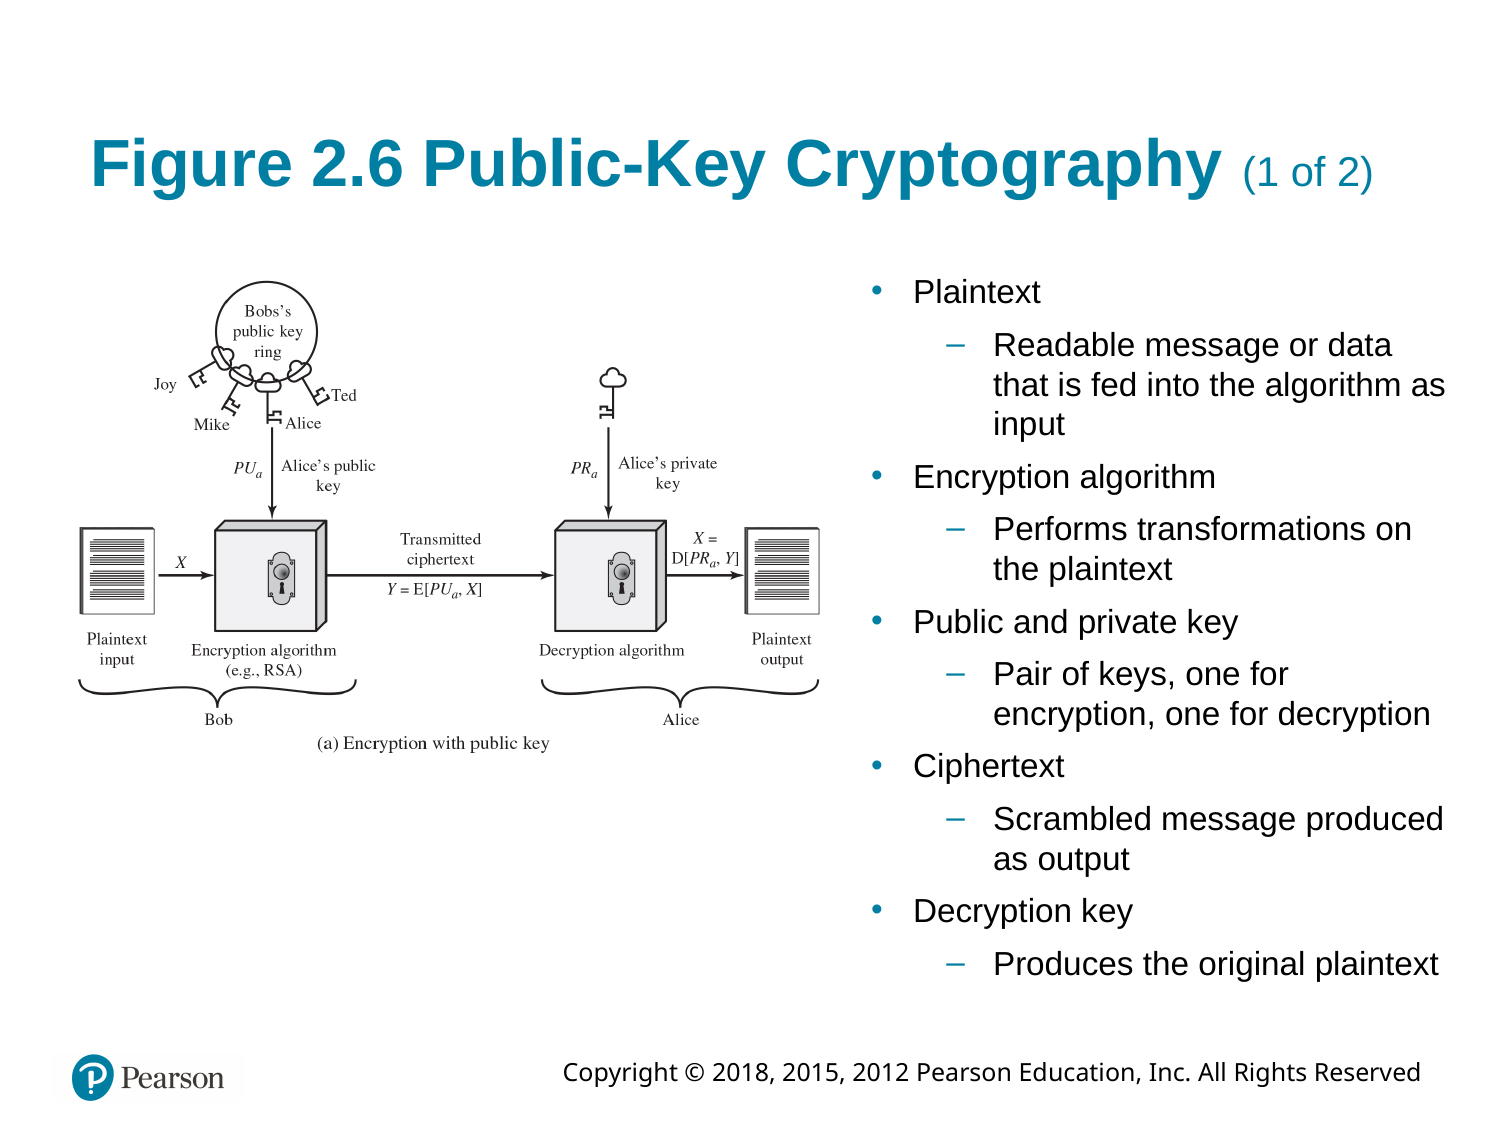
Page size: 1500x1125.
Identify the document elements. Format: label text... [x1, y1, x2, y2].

picture [51, 1053, 245, 1102]
title Figure 2.6 Public-Key Cryptography (1 of 2) [75, 35, 1425, 216]
list Plaintext Readable message or data that is fed into the algorithm as input Encryption algorithm Performs transformations on the plaintext Public and private key Pair of keys, one for encryption, one for decryption Ciphertext Scrambled message produced as output Decryption key Produces the original plaintext [856, 255, 1465, 1024]
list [78, 279, 820, 754]
